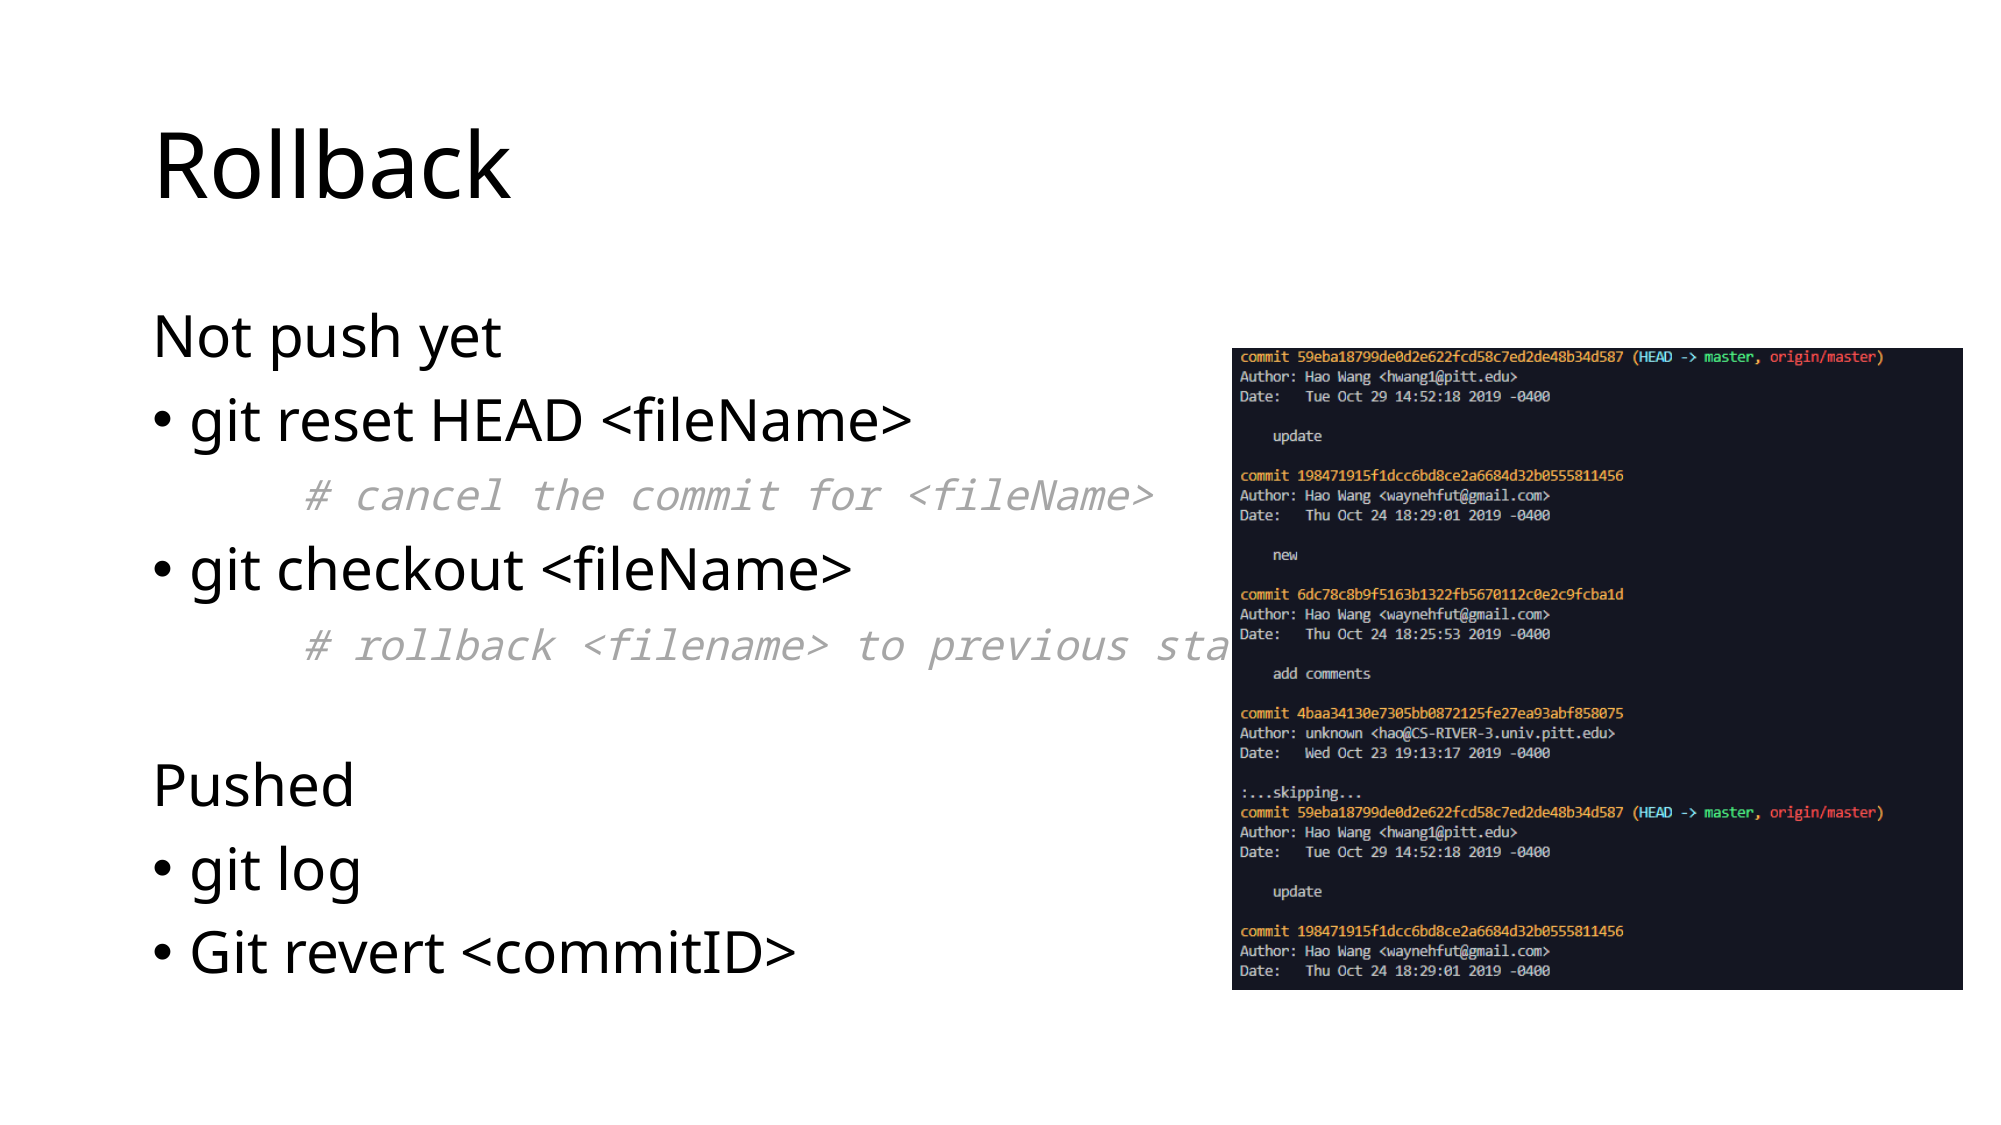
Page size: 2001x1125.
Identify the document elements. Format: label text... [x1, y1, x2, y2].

title Rollback [137, 59, 1863, 278]
list Not push yet git reset HEAD <fileName> # cancel the commit for <fileName> git checkout <fileName> # rollback <filename> to previous status Pushed git log Git revert <commitID> [137, 299, 1863, 1014]
picture [1232, 348, 1963, 990]
